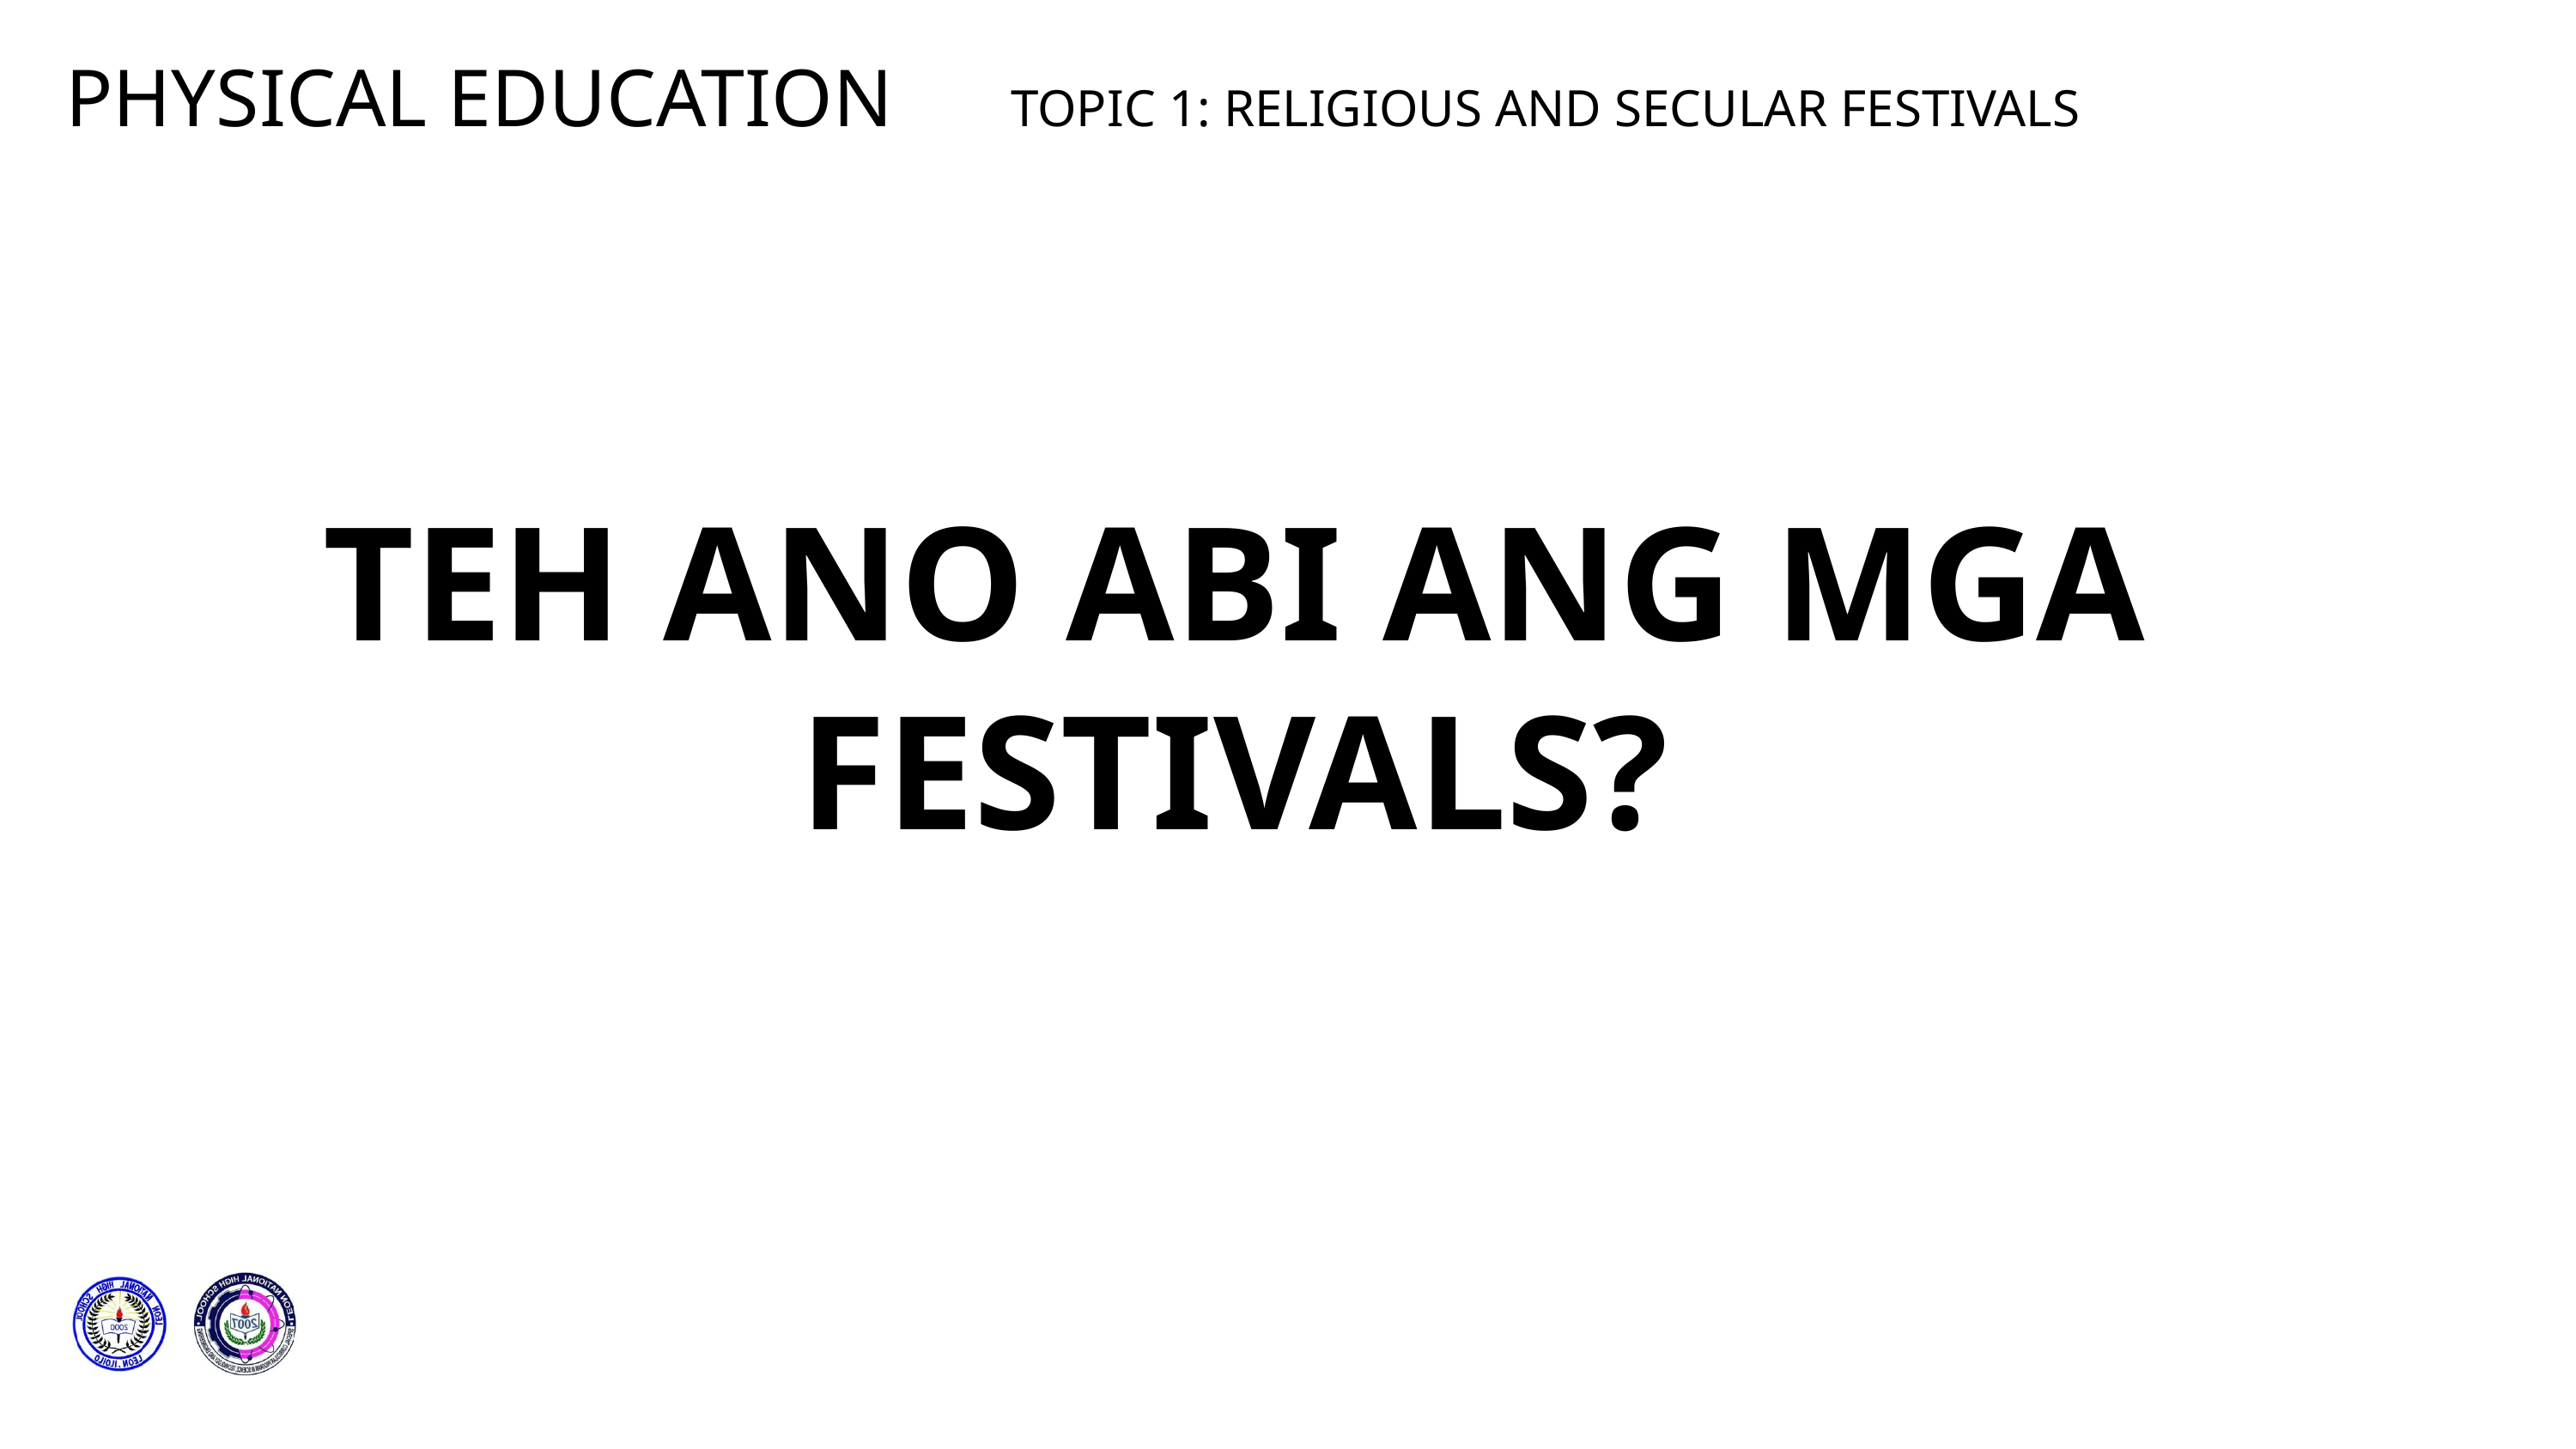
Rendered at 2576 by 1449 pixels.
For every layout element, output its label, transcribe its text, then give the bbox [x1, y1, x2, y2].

text_box PHYSICAL EDUCATION [65, 48, 999, 143]
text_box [66, 1271, 298, 1376]
text_box TEH ANO ABI ANG MGA FESTIVALS? [214, 477, 2254, 919]
text_box TOPIC 1: RELIGIOUS AND SECULAR FESTIVALS [998, 70, 2511, 143]
